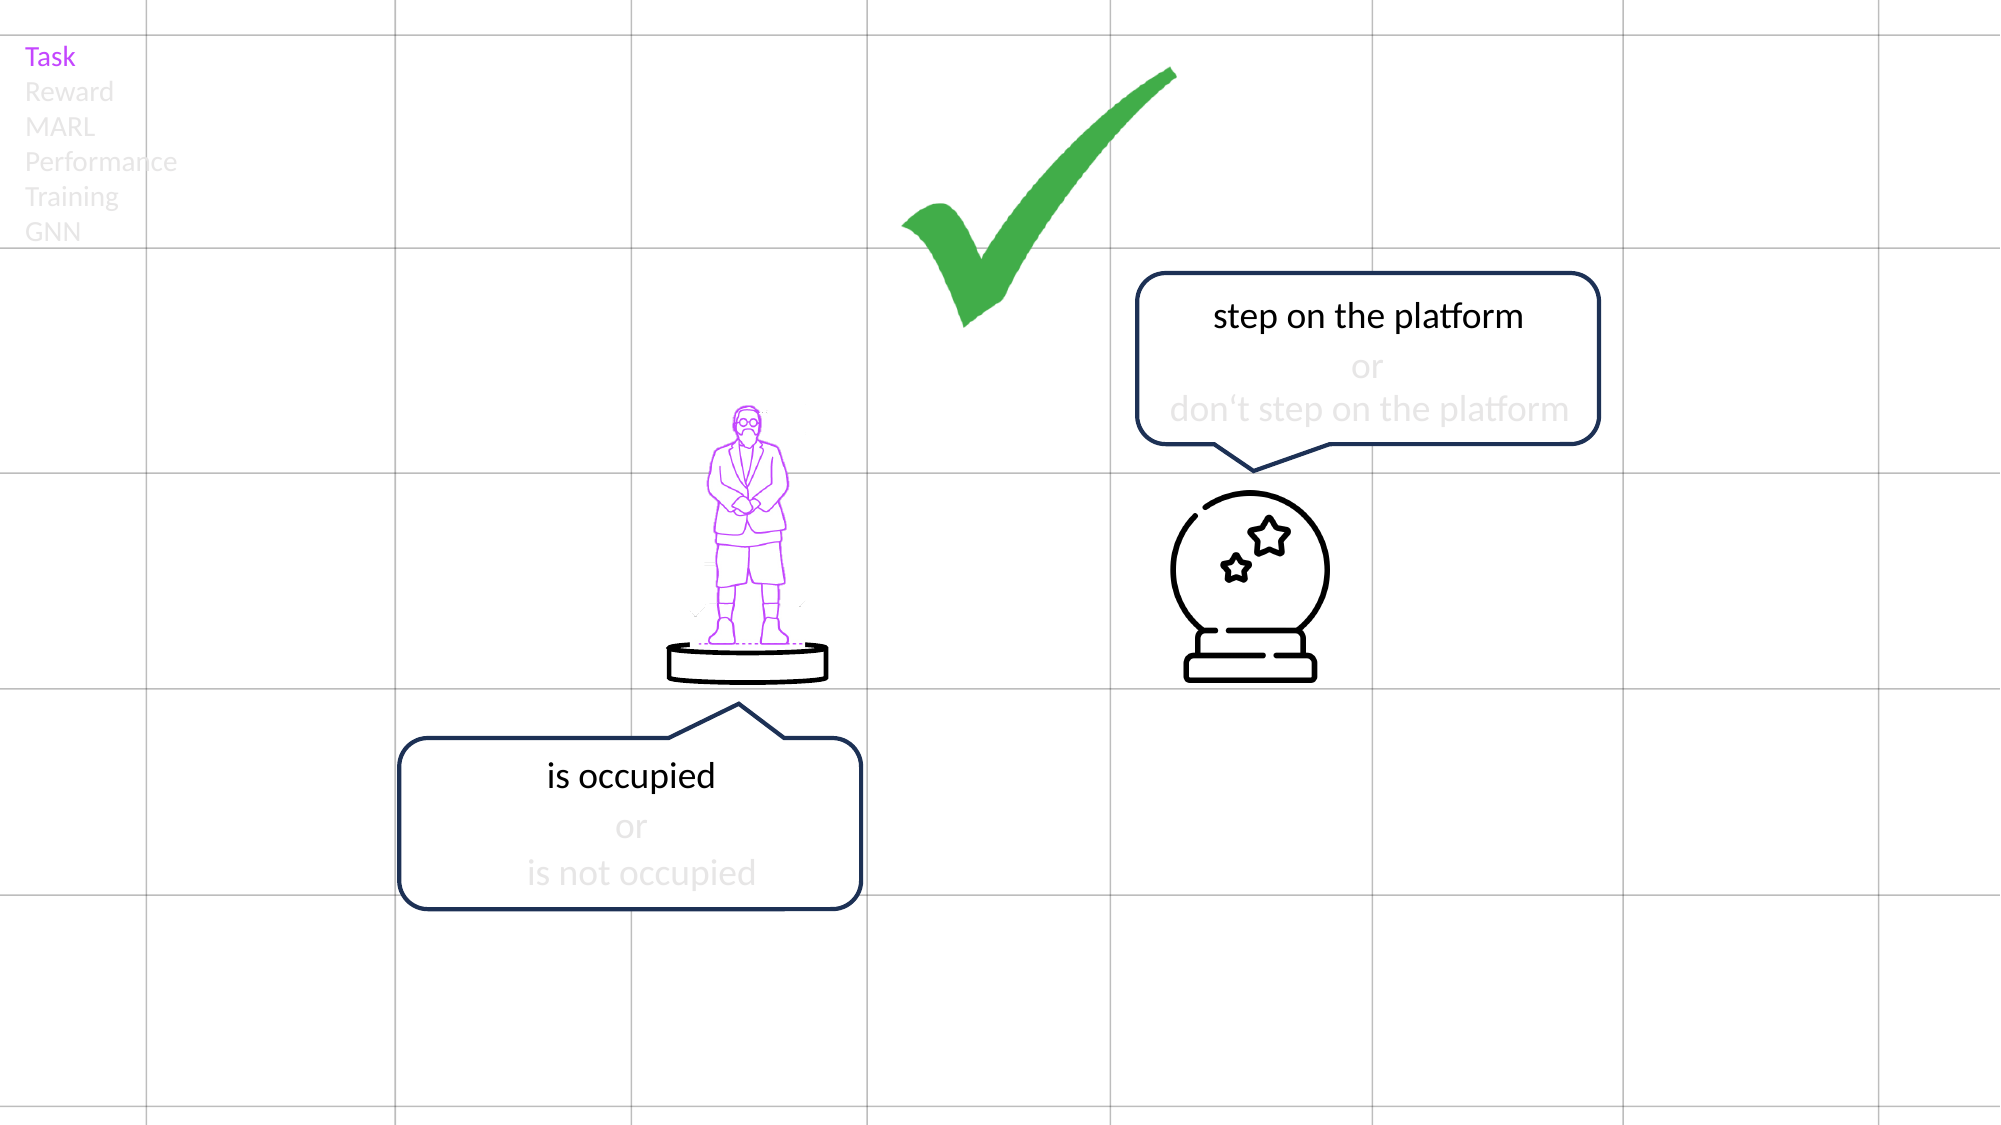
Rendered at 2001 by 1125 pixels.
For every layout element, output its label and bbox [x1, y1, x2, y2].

text_box [0, 0, 2000, 1125]
picture [689, 397, 806, 648]
picture [901, 66, 1177, 328]
picture [1153, 490, 1347, 683]
